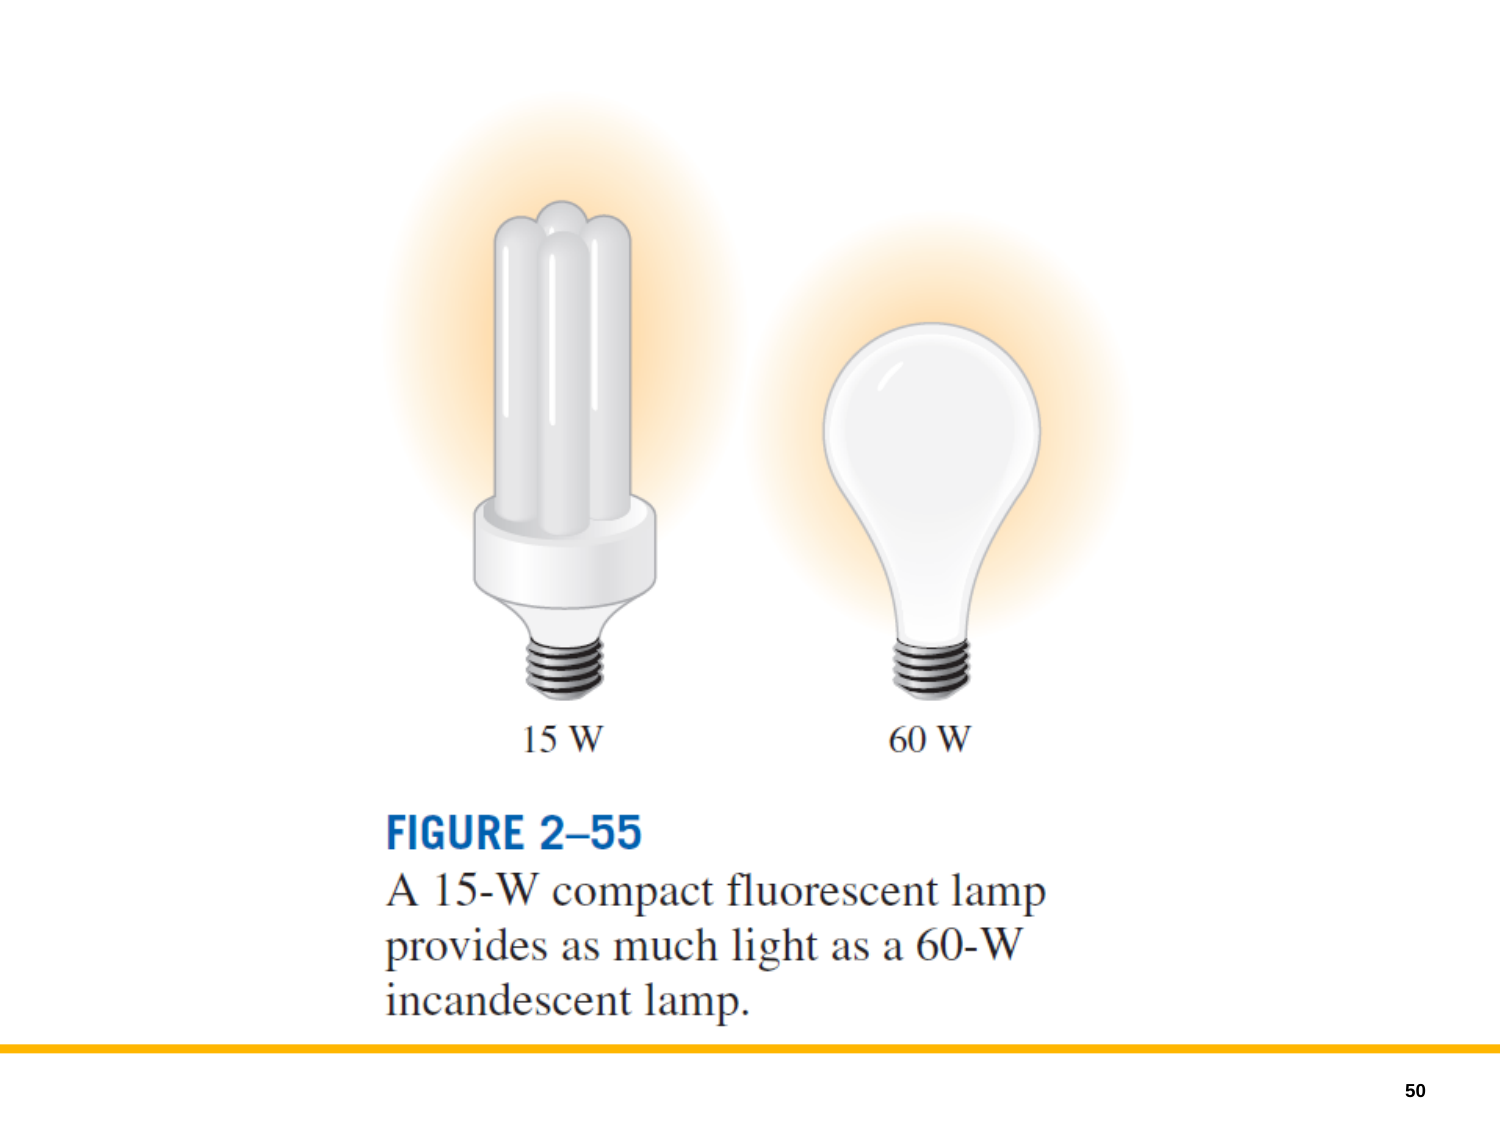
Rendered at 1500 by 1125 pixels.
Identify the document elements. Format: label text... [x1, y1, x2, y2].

picture [357, 83, 1143, 1042]
slide_number 50 [1283, 1071, 1442, 1109]
